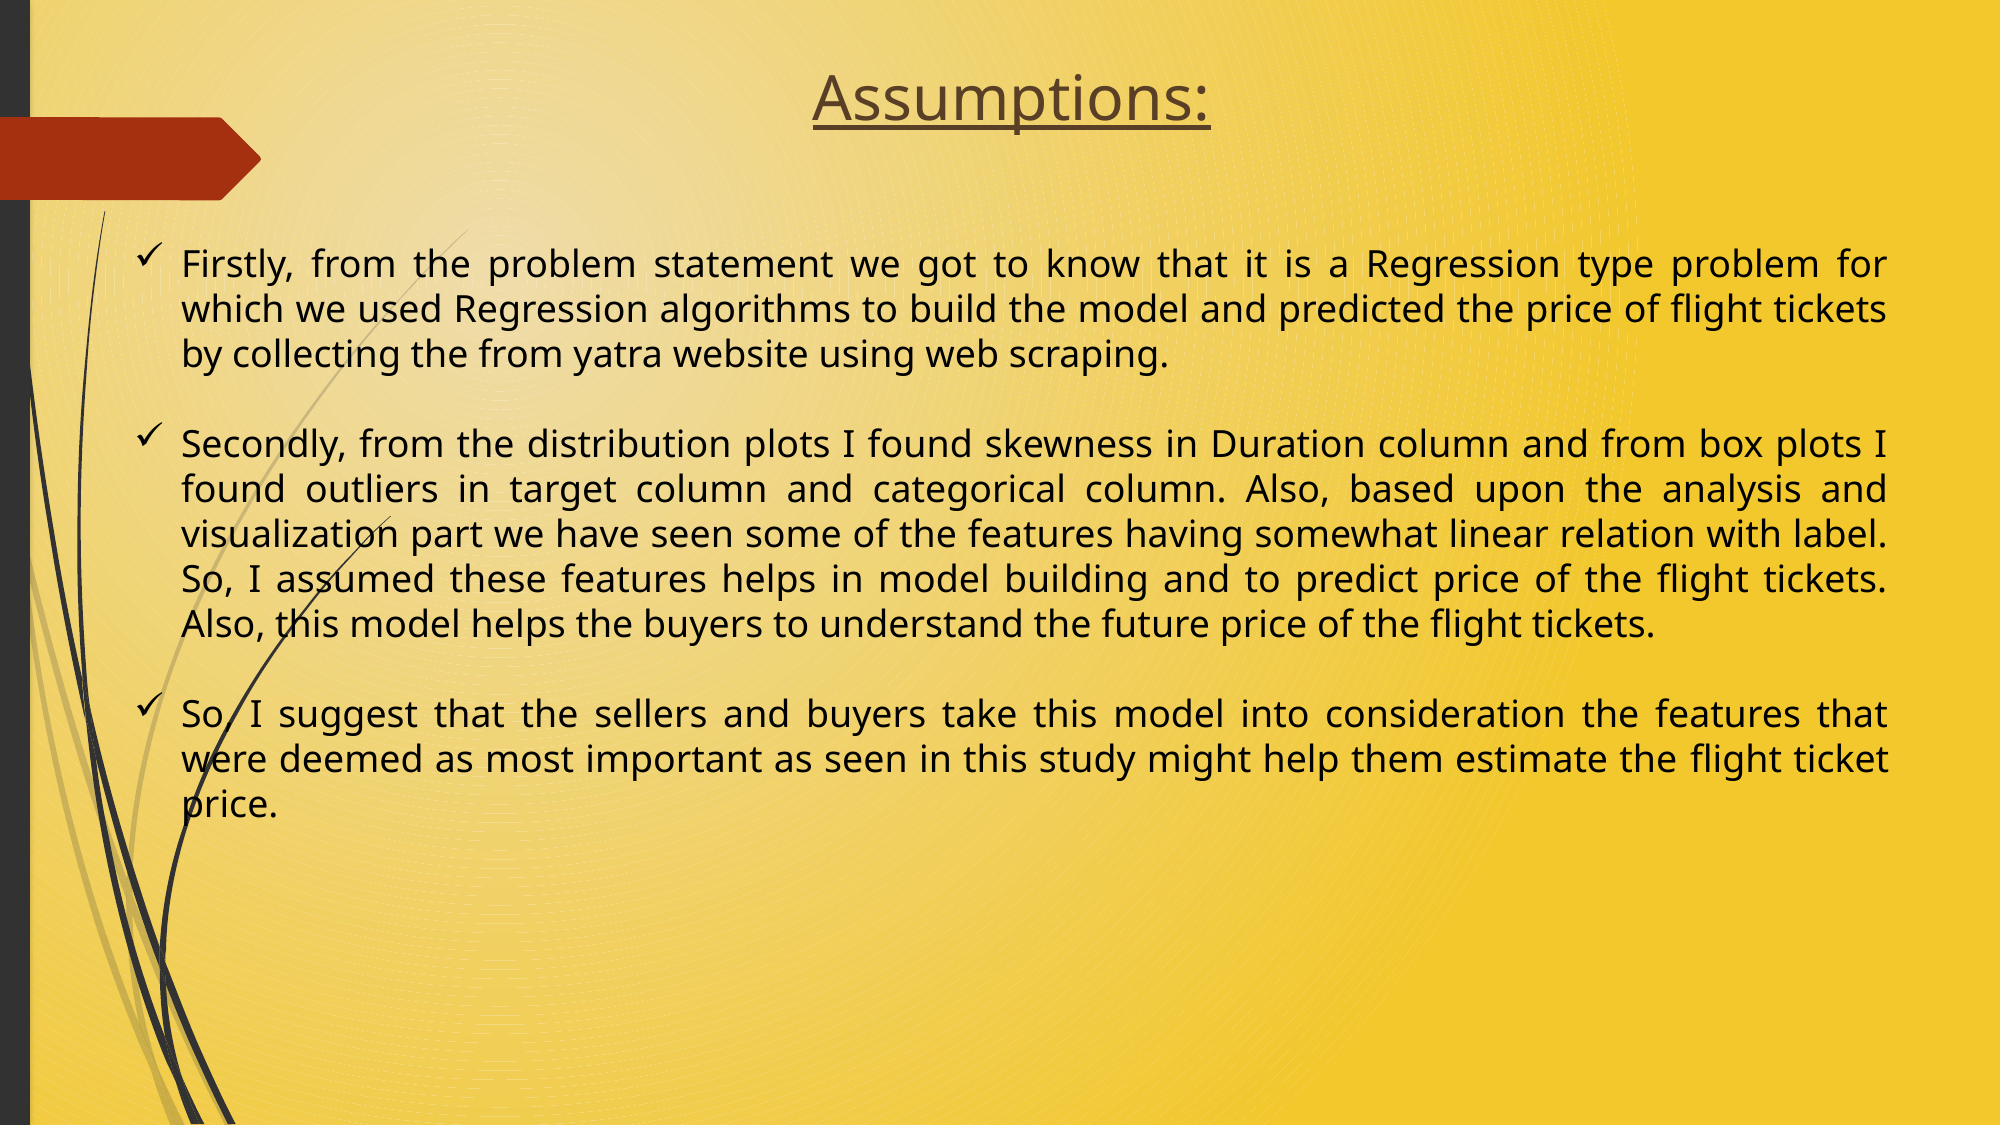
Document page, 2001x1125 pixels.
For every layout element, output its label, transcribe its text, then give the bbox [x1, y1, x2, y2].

text_box Firstly, from the problem statement we got to know that it is a Regression type problem for which we used Regression algorithms to build the model and predicted the price of flight tickets by collecting the from yatra website using web scraping. Secondly, from the distribution plots I found skewness in Duration column and from box plots I found outliers in target column and categorical column. Also, based upon the analysis and visualization part we have seen some of the features having somewhat linear relation with label. So, I assumed these features helps in model building and to predict price of the flight tickets. Also, this model helps the buyers to understand the future price of the flight tickets. So, I suggest that the sellers and buyers take this model into consideration the features that were deemed as most important as seen in this study might help them estimate the flight ticket price. [119, 232, 1905, 833]
text_box Assumptions: [119, 50, 1905, 141]
